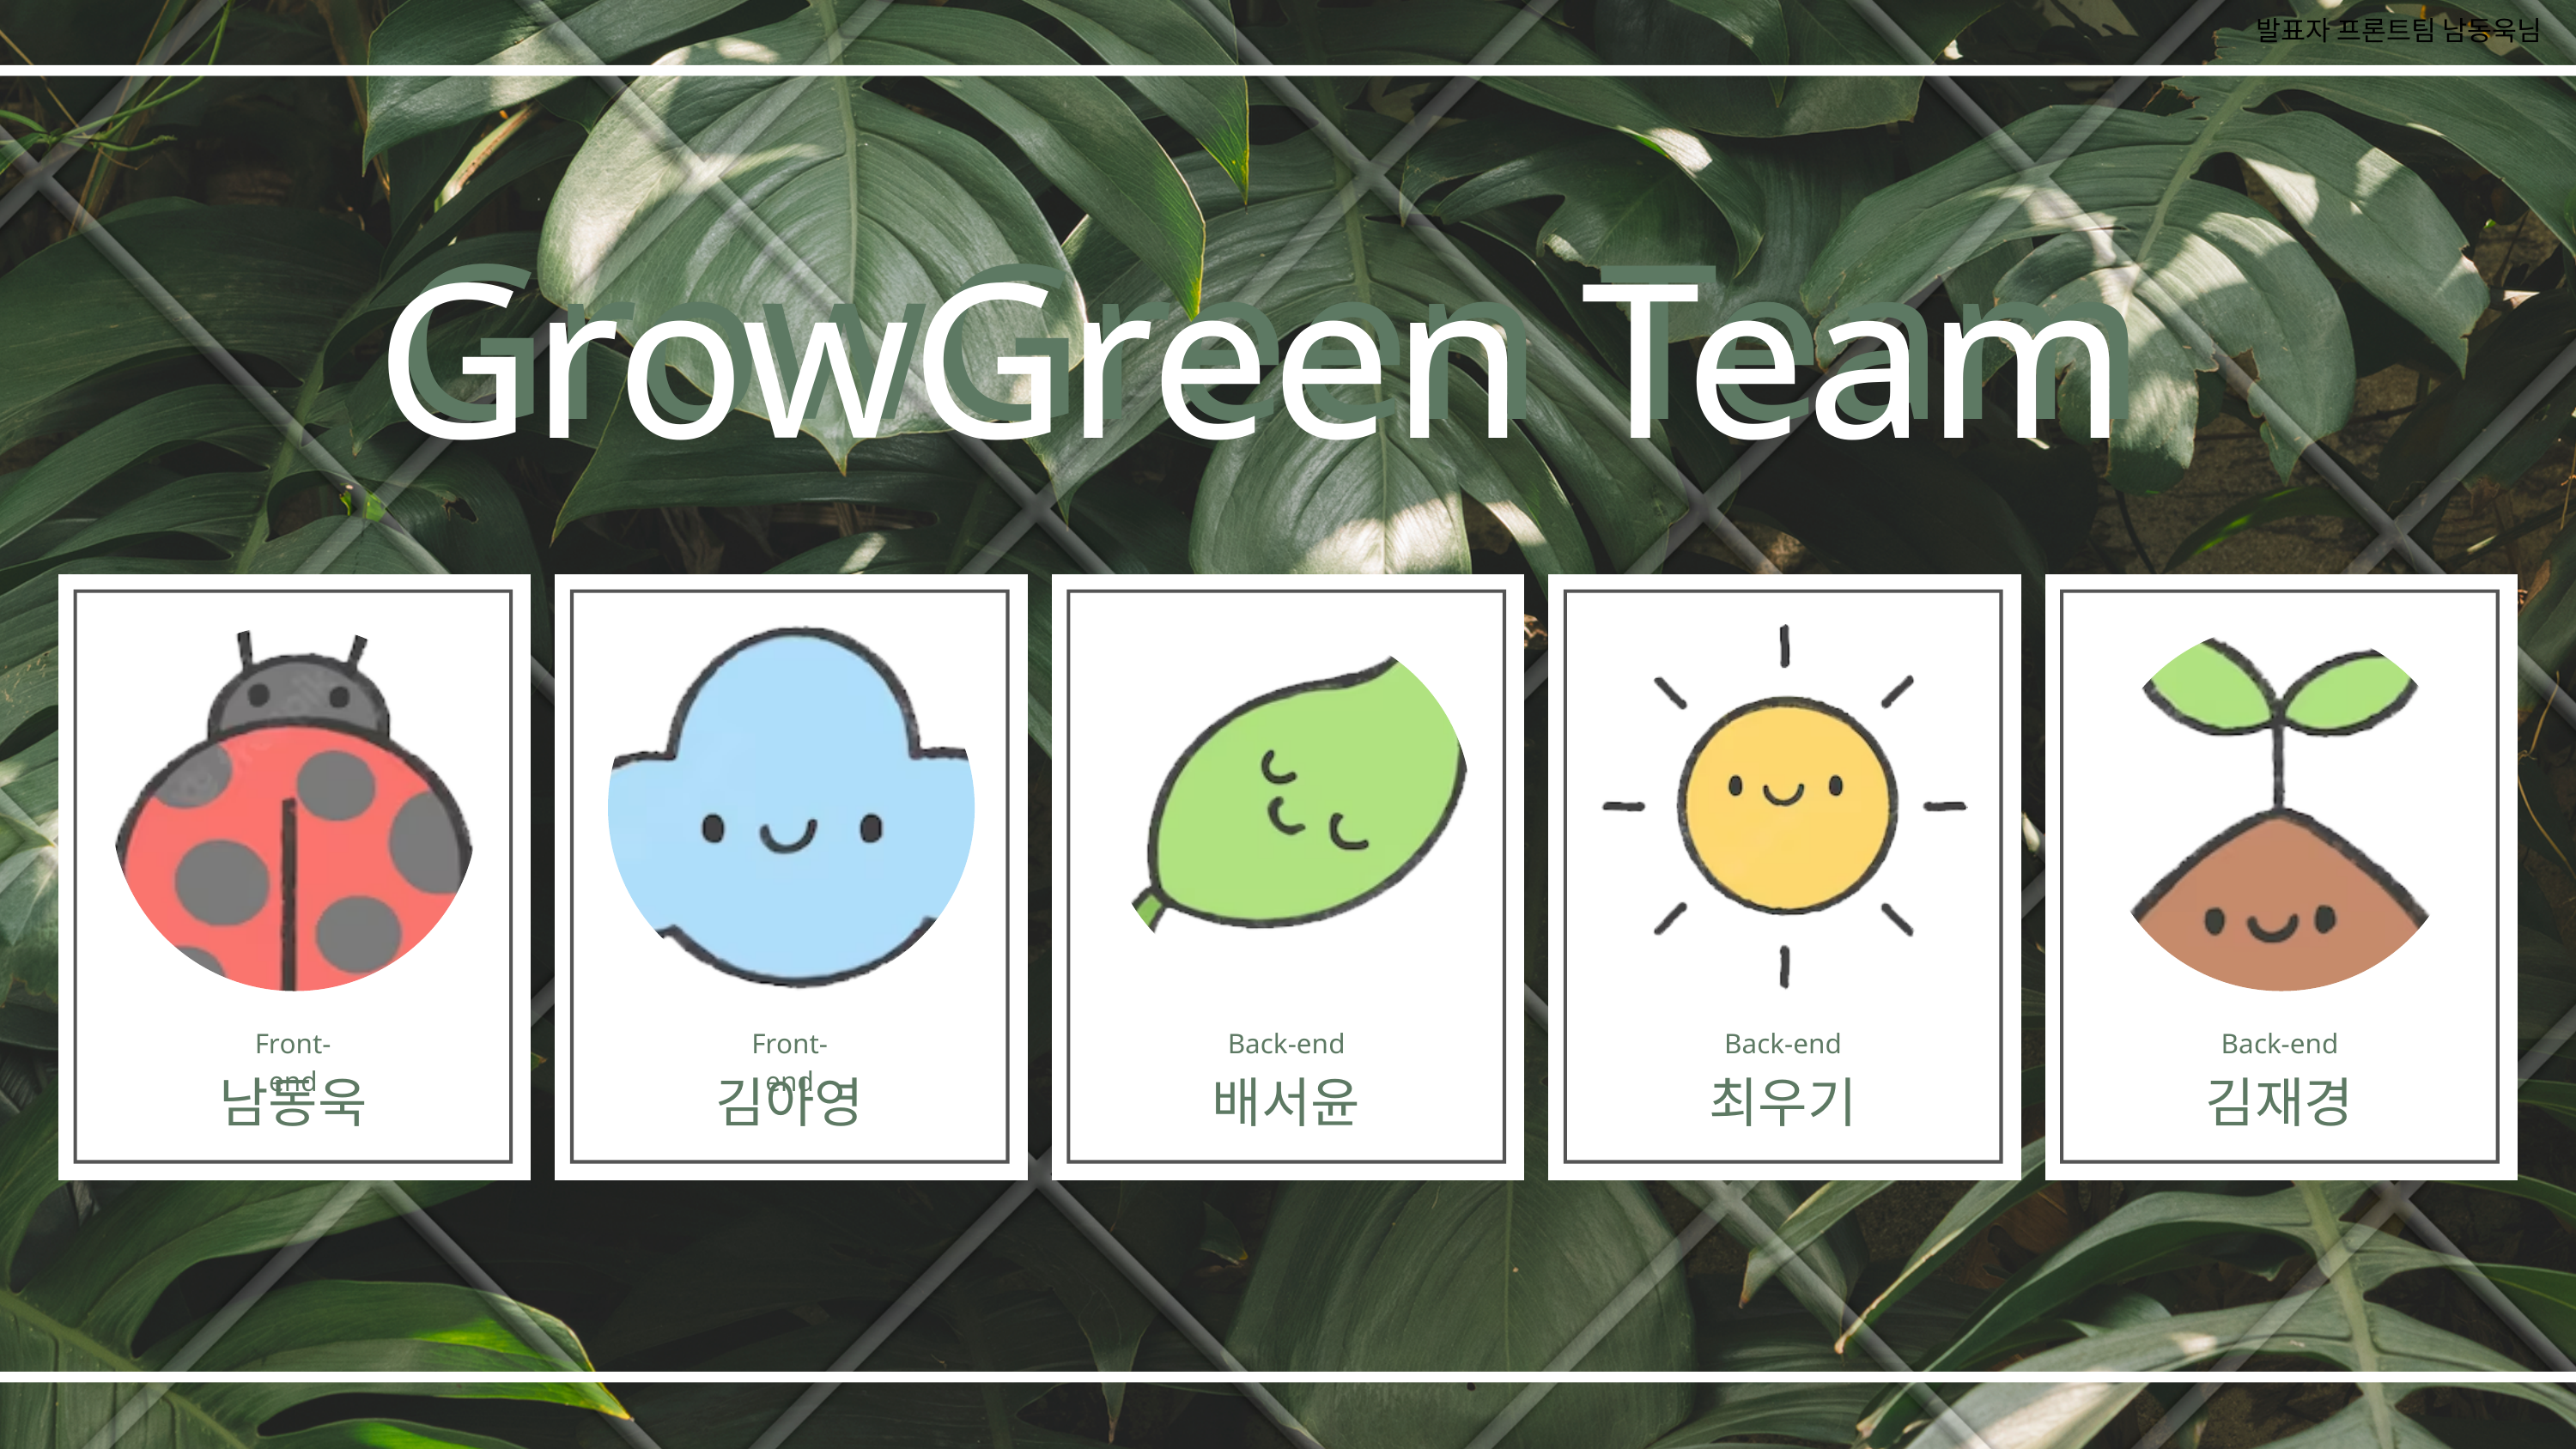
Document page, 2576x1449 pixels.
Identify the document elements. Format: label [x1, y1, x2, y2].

text_box [0, 0, 2576, 1449]
text_box [58, 573, 2518, 1180]
text_box [264, 130, 2257, 460]
